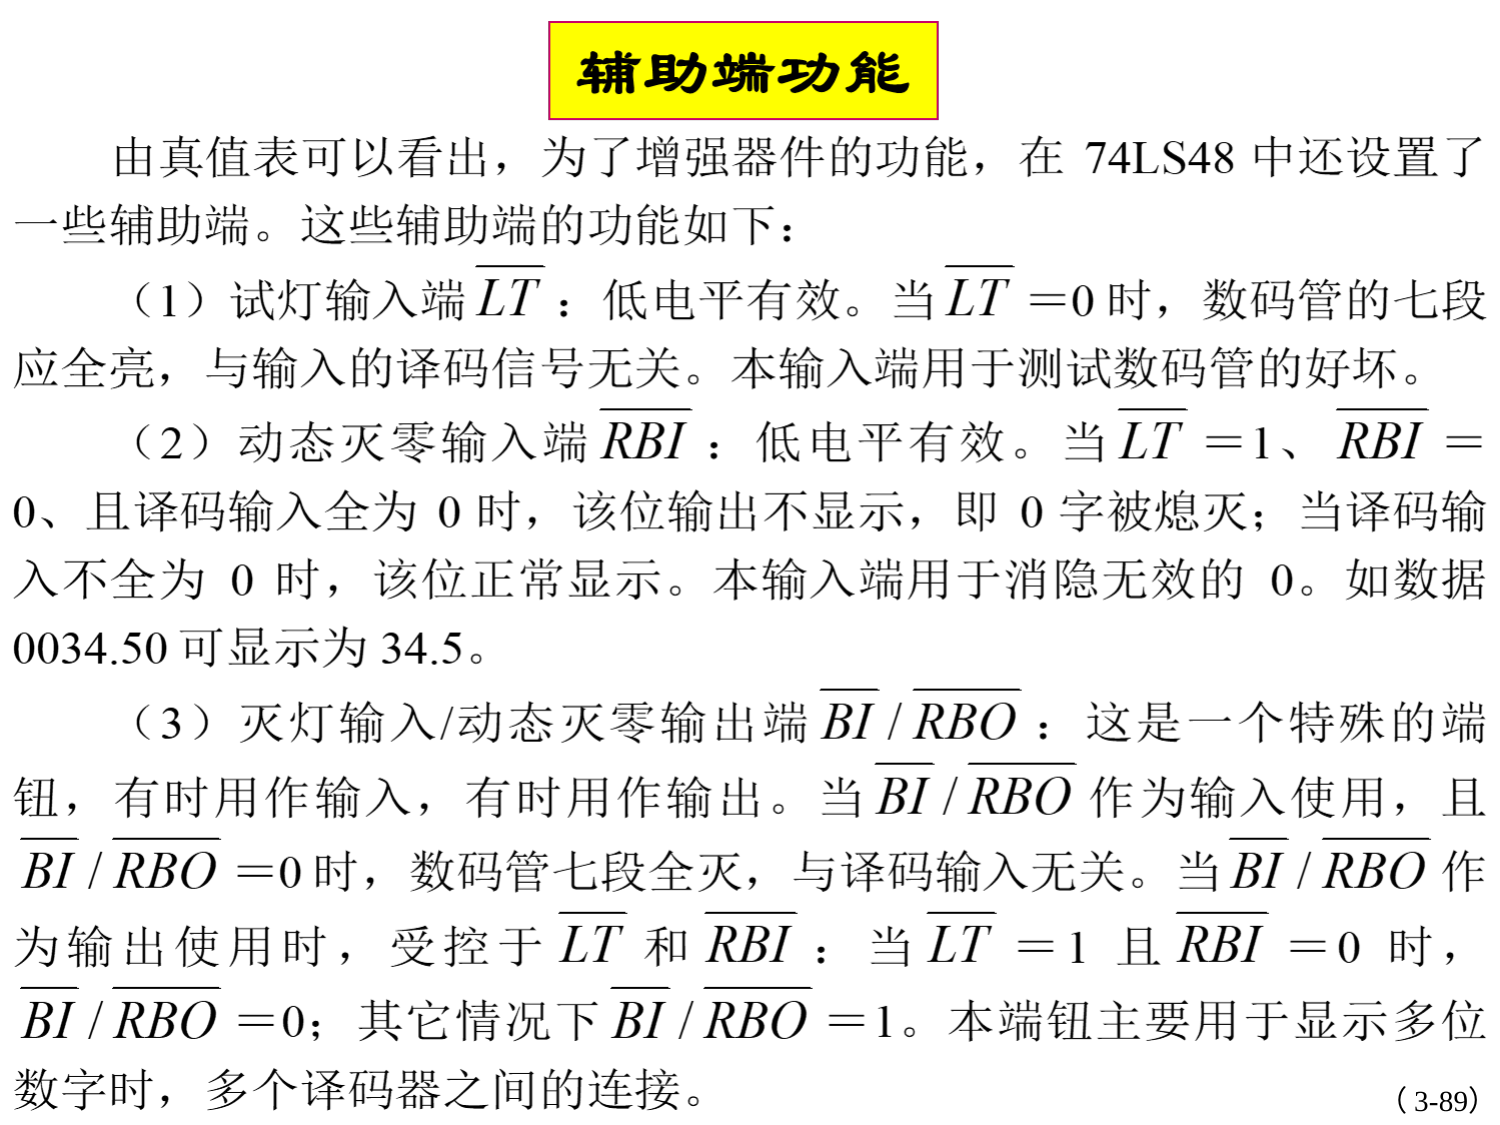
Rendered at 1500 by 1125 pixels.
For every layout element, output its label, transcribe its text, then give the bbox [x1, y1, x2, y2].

slide_number （3-89） [1200, 1074, 1500, 1125]
picture [12, 5, 1488, 1120]
